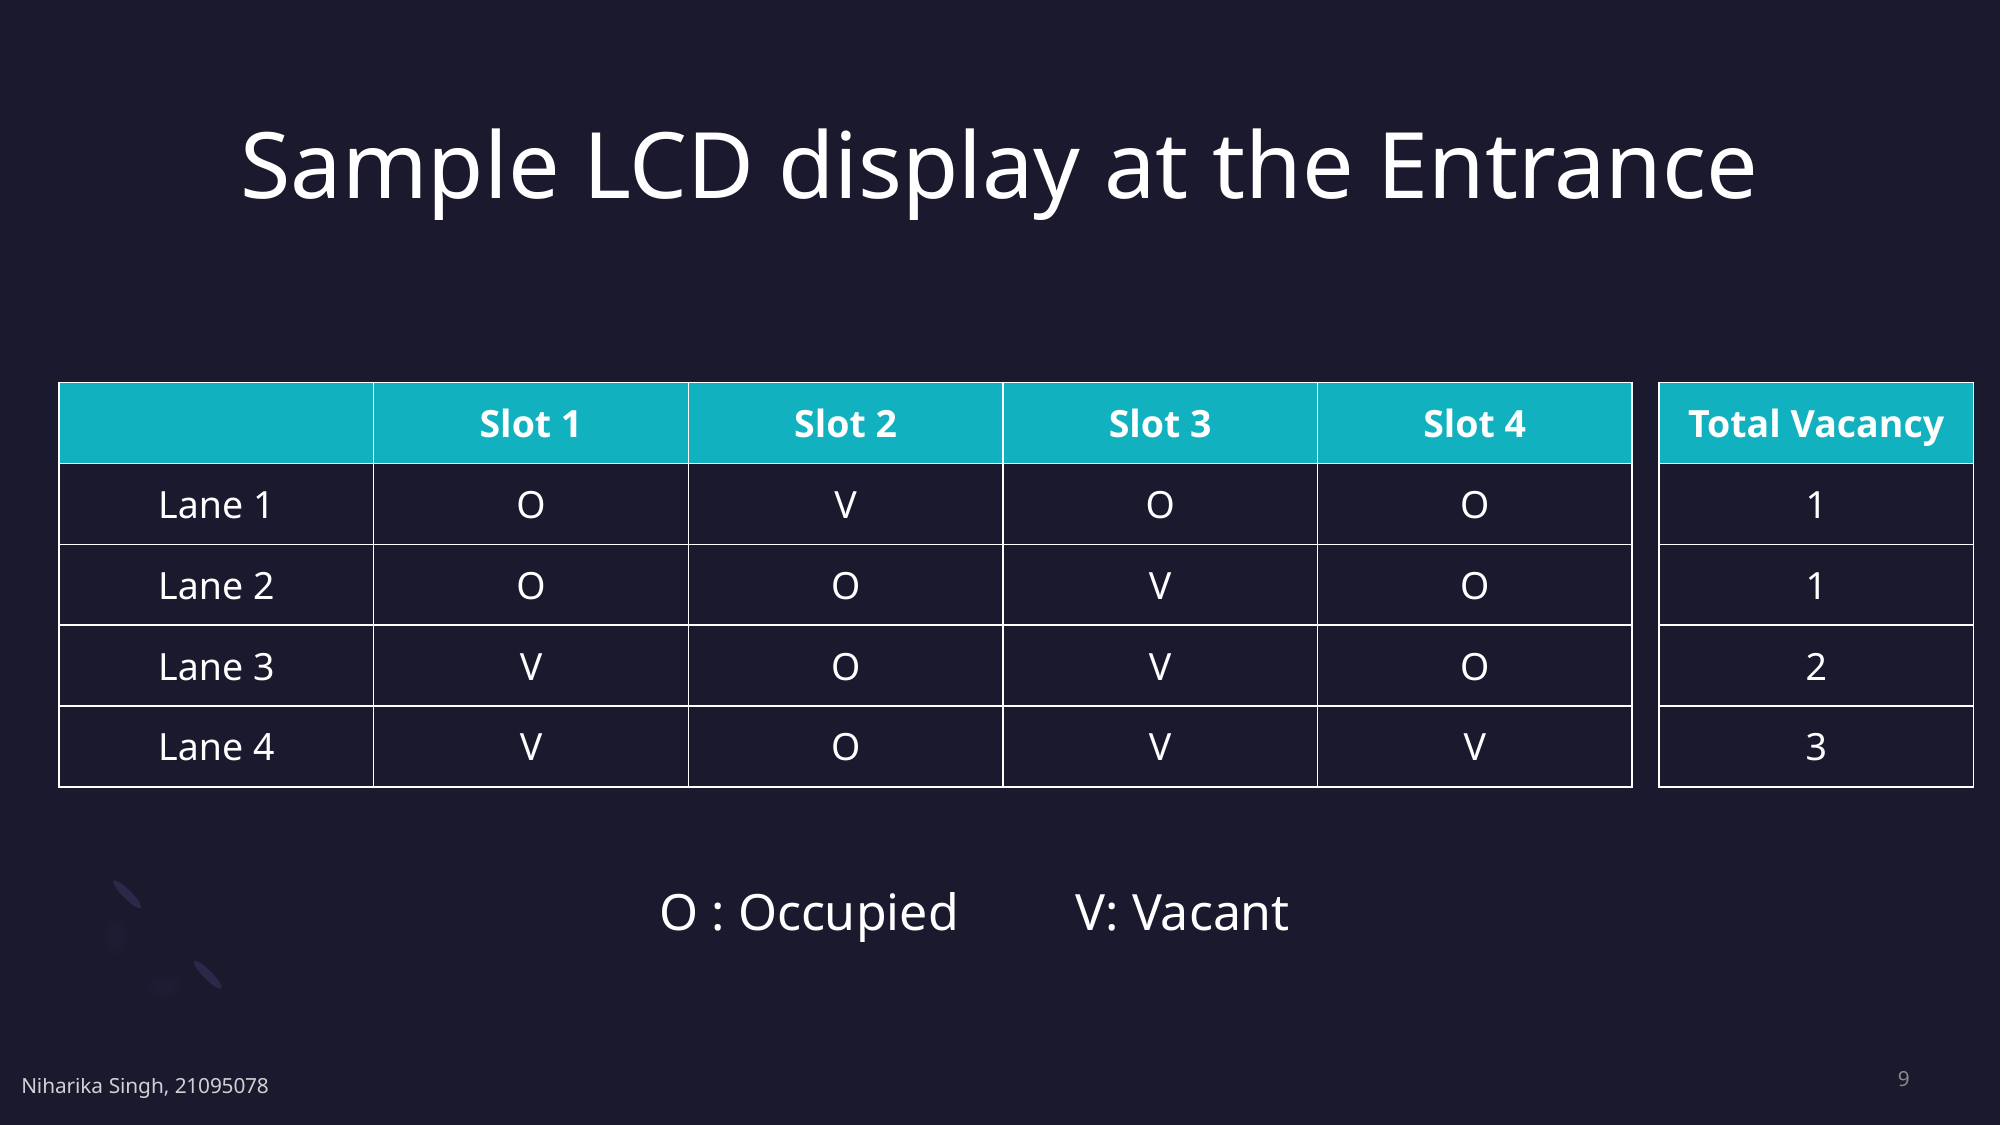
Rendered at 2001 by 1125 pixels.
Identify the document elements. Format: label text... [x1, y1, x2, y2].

table_header Slot 2 [689, 383, 1002, 463]
slide_number 9 [1632, 1067, 1910, 1093]
table_cell V [374, 707, 688, 786]
table_cell O [689, 545, 1002, 624]
table_cell 1 [1660, 545, 1973, 624]
table_cell V [1004, 545, 1317, 624]
table_cell O [689, 707, 1002, 786]
text_box O : Occupied V: Vacant [644, 872, 1356, 948]
table_cell Lane 2 [60, 545, 373, 624]
table_cell 3 [1660, 707, 1973, 786]
table_cell V [374, 626, 688, 705]
title Sample LCD display at the Entrance [90, 119, 1910, 339]
table_header Slot 3 [1004, 383, 1317, 463]
table_header Slot 1 [374, 383, 688, 463]
table_cell V [1318, 707, 1631, 786]
table_cell 1 [1660, 464, 1973, 544]
table_header [60, 383, 373, 463]
footer Niharika Singh, 21095078 [21, 1073, 1068, 1099]
table_cell O [1318, 626, 1631, 705]
table_cell V [1004, 707, 1317, 786]
table_cell V [1004, 626, 1317, 705]
table_cell Lane 1 [60, 464, 373, 544]
table_cell O [374, 464, 688, 544]
table_header Total Vacancy [1660, 383, 1973, 463]
table_cell O [1318, 545, 1631, 624]
table_header Slot 4 [1318, 383, 1631, 463]
table_cell O [1004, 464, 1317, 544]
table_cell Lane 3 [60, 626, 373, 705]
table_cell O [689, 626, 1002, 705]
table_cell V [689, 464, 1002, 544]
table_cell O [374, 545, 688, 624]
table_cell Lane 4 [60, 707, 373, 786]
table_cell 2 [1660, 626, 1973, 705]
table_cell O [1318, 464, 1631, 544]
